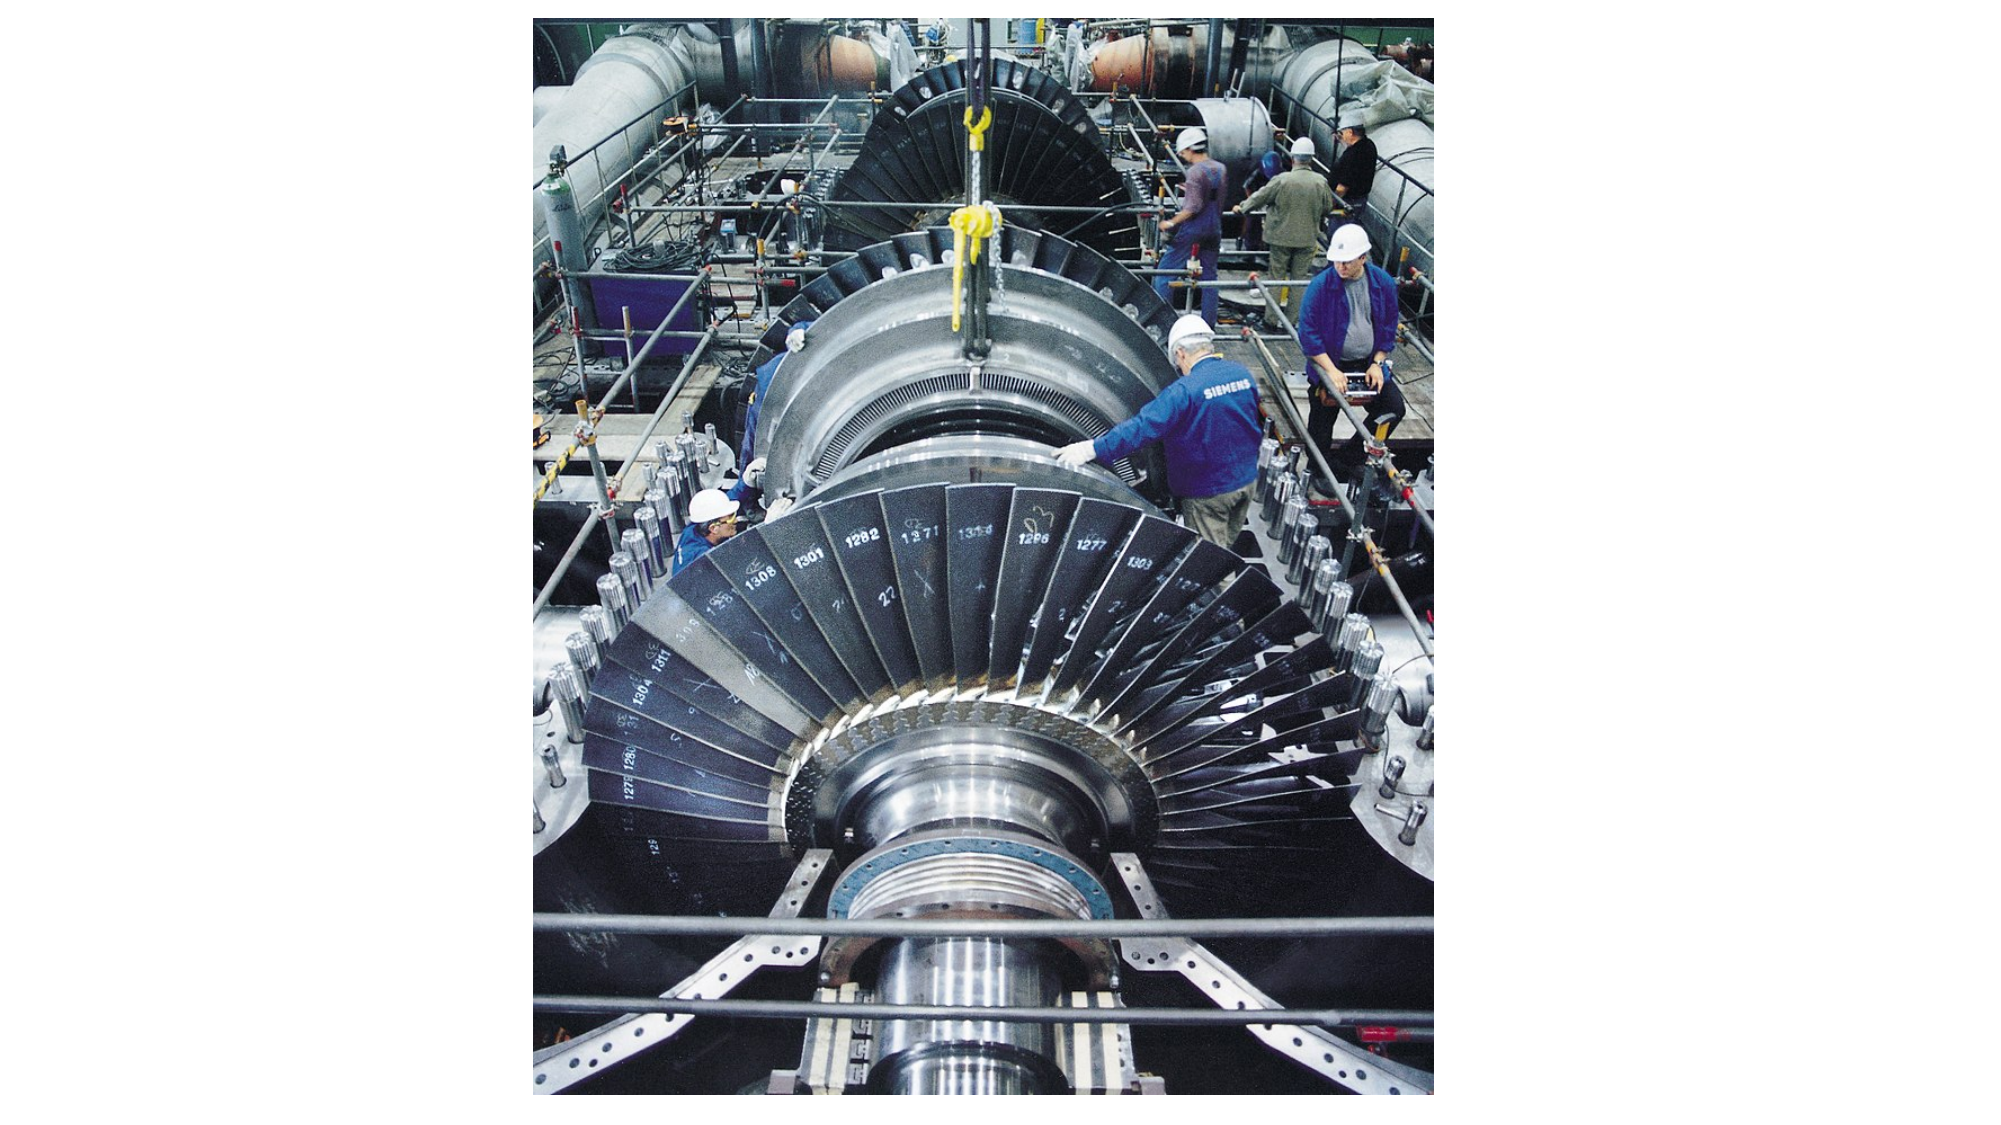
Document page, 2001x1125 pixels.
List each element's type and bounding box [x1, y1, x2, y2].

picture [533, 18, 1434, 1095]
